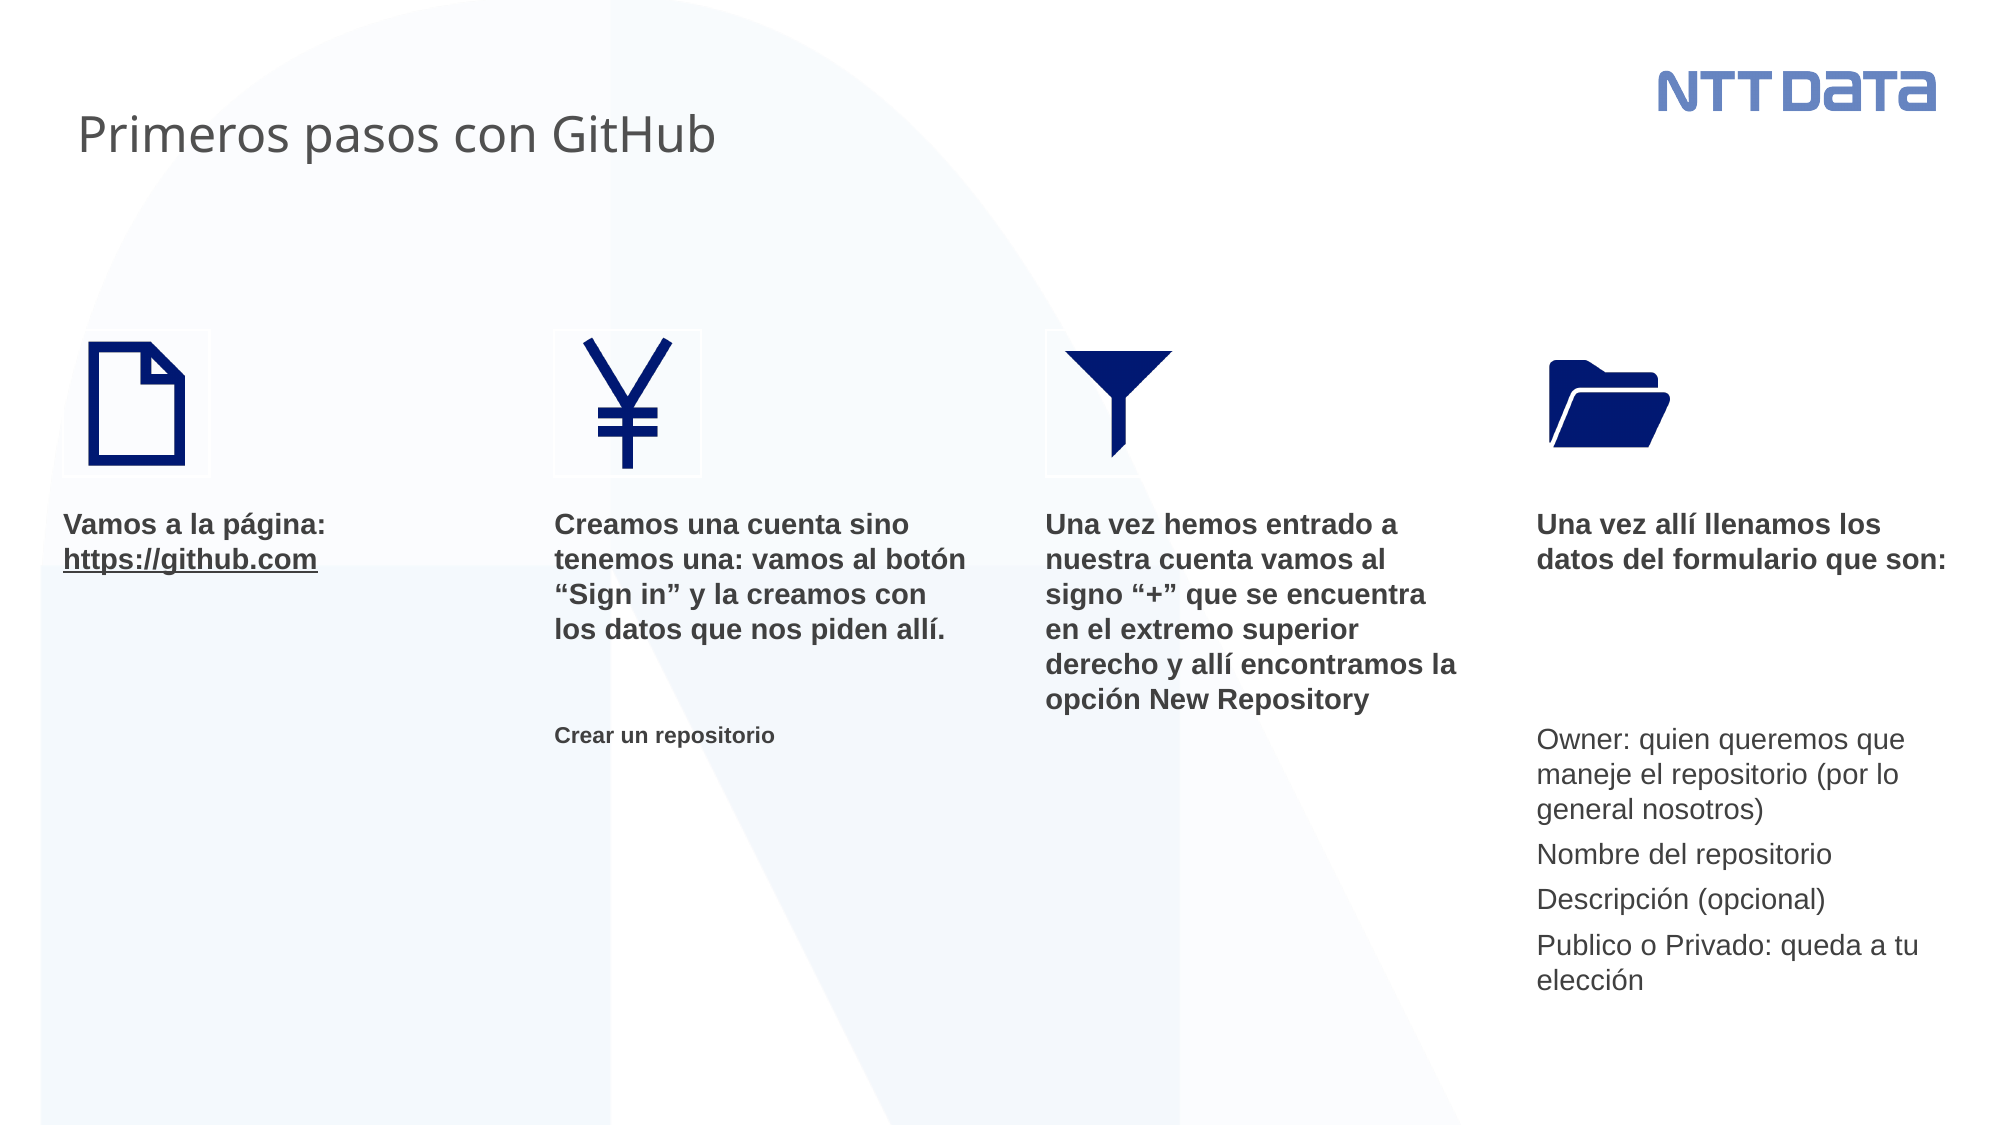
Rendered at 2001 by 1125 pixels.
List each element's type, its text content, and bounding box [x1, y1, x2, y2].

picture [1638, 50, 1956, 132]
title Primeros pasos con GitHub [62, 41, 1183, 233]
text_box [62, 273, 1956, 1052]
